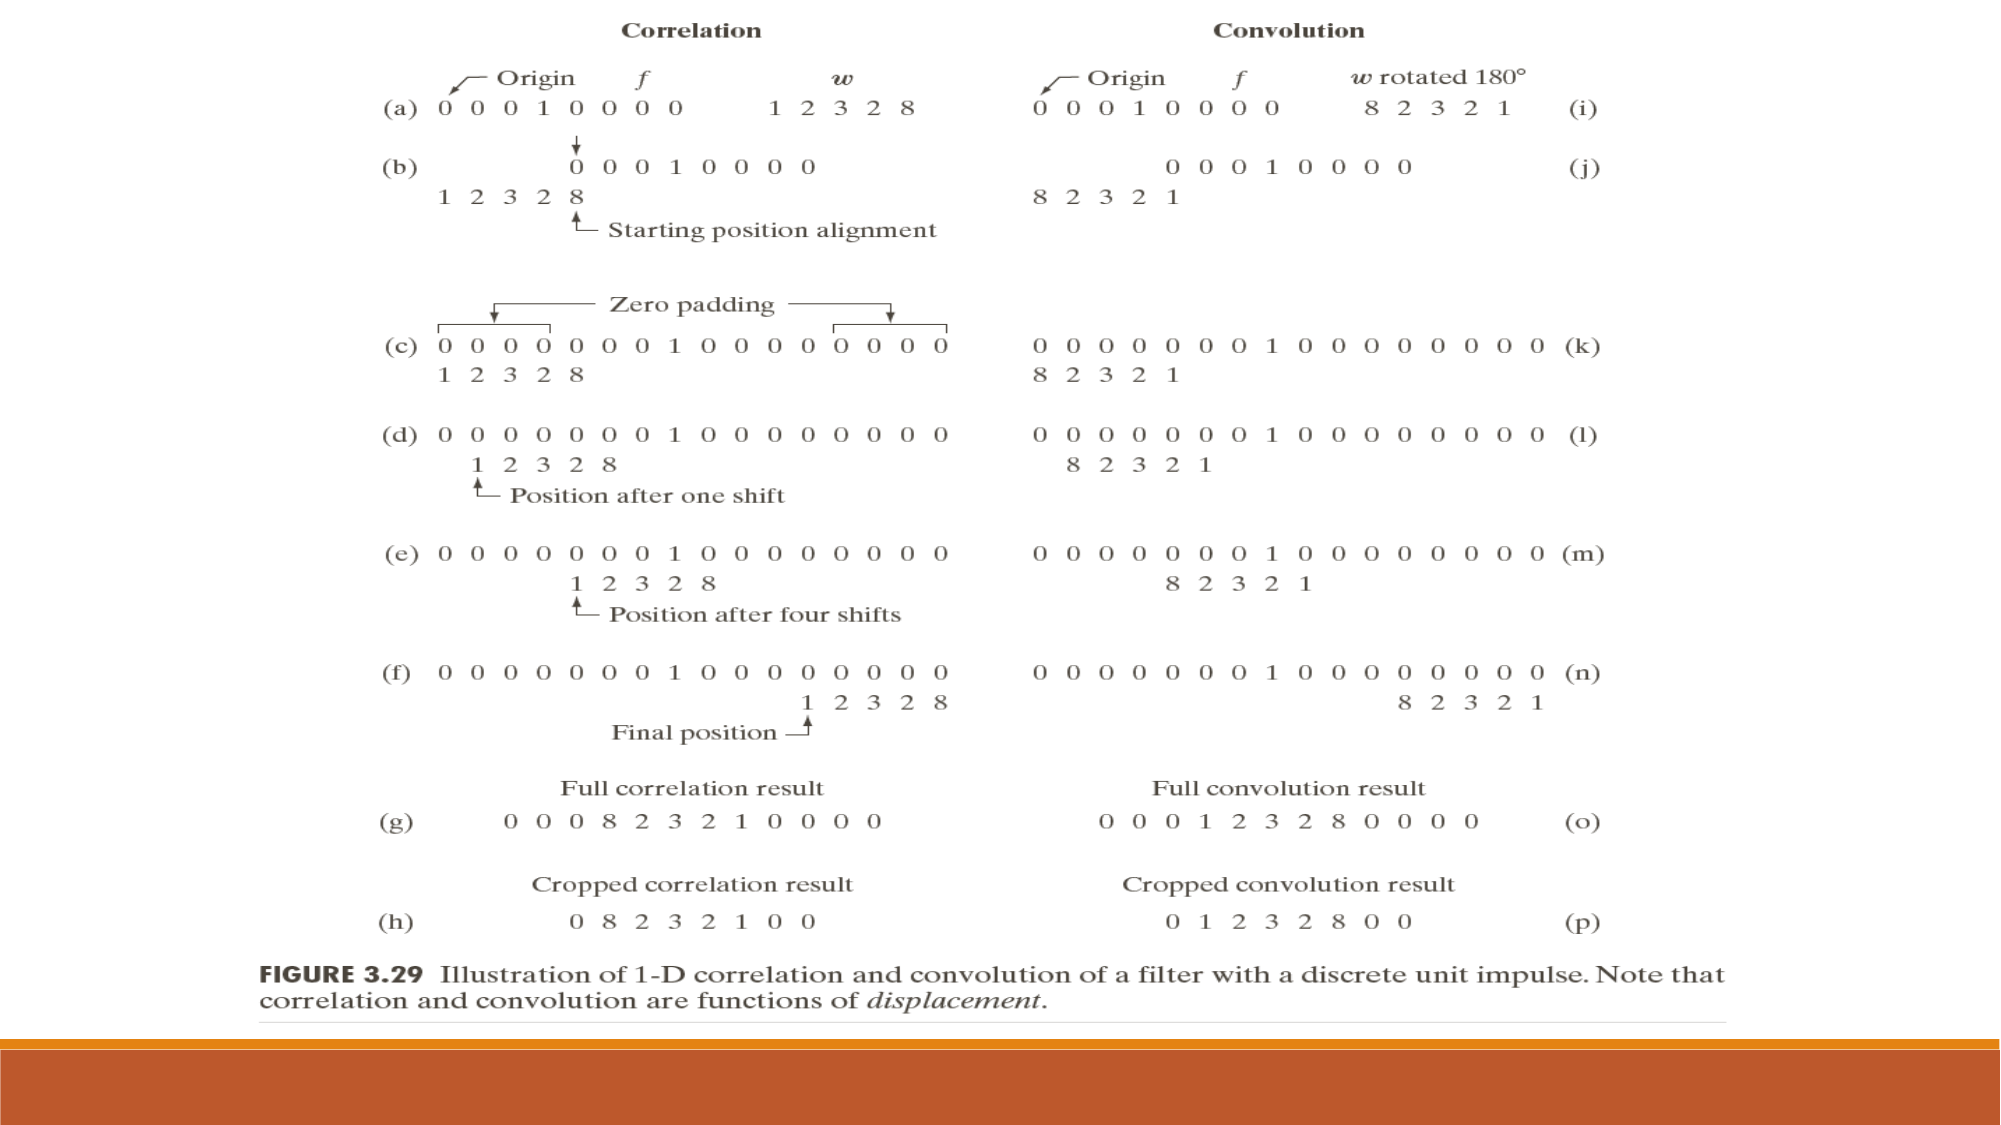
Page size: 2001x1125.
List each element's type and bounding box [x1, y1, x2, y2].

picture [247, 20, 1734, 1027]
